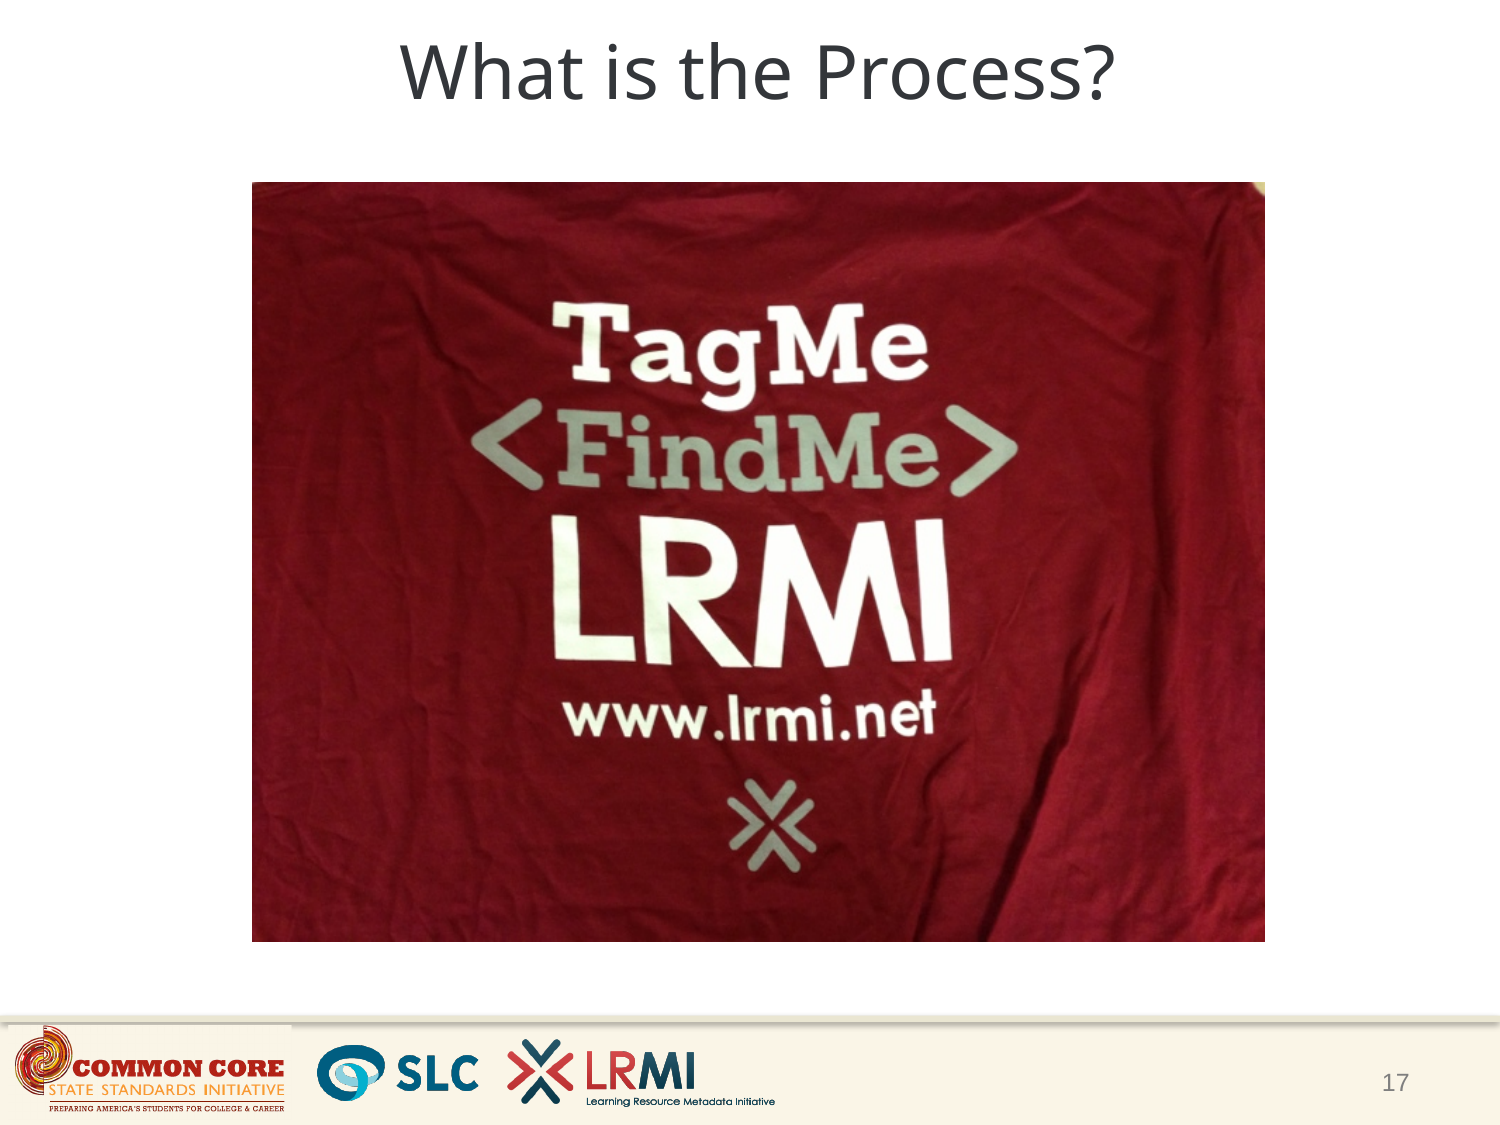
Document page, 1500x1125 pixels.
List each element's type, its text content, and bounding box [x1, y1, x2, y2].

picture [506, 1039, 775, 1107]
text_box 17 [1382, 1060, 1425, 1103]
picture [313, 1039, 482, 1107]
text_box What is the Process? [399, 24, 1117, 115]
picture [251, 182, 1265, 942]
picture [8, 1024, 292, 1120]
